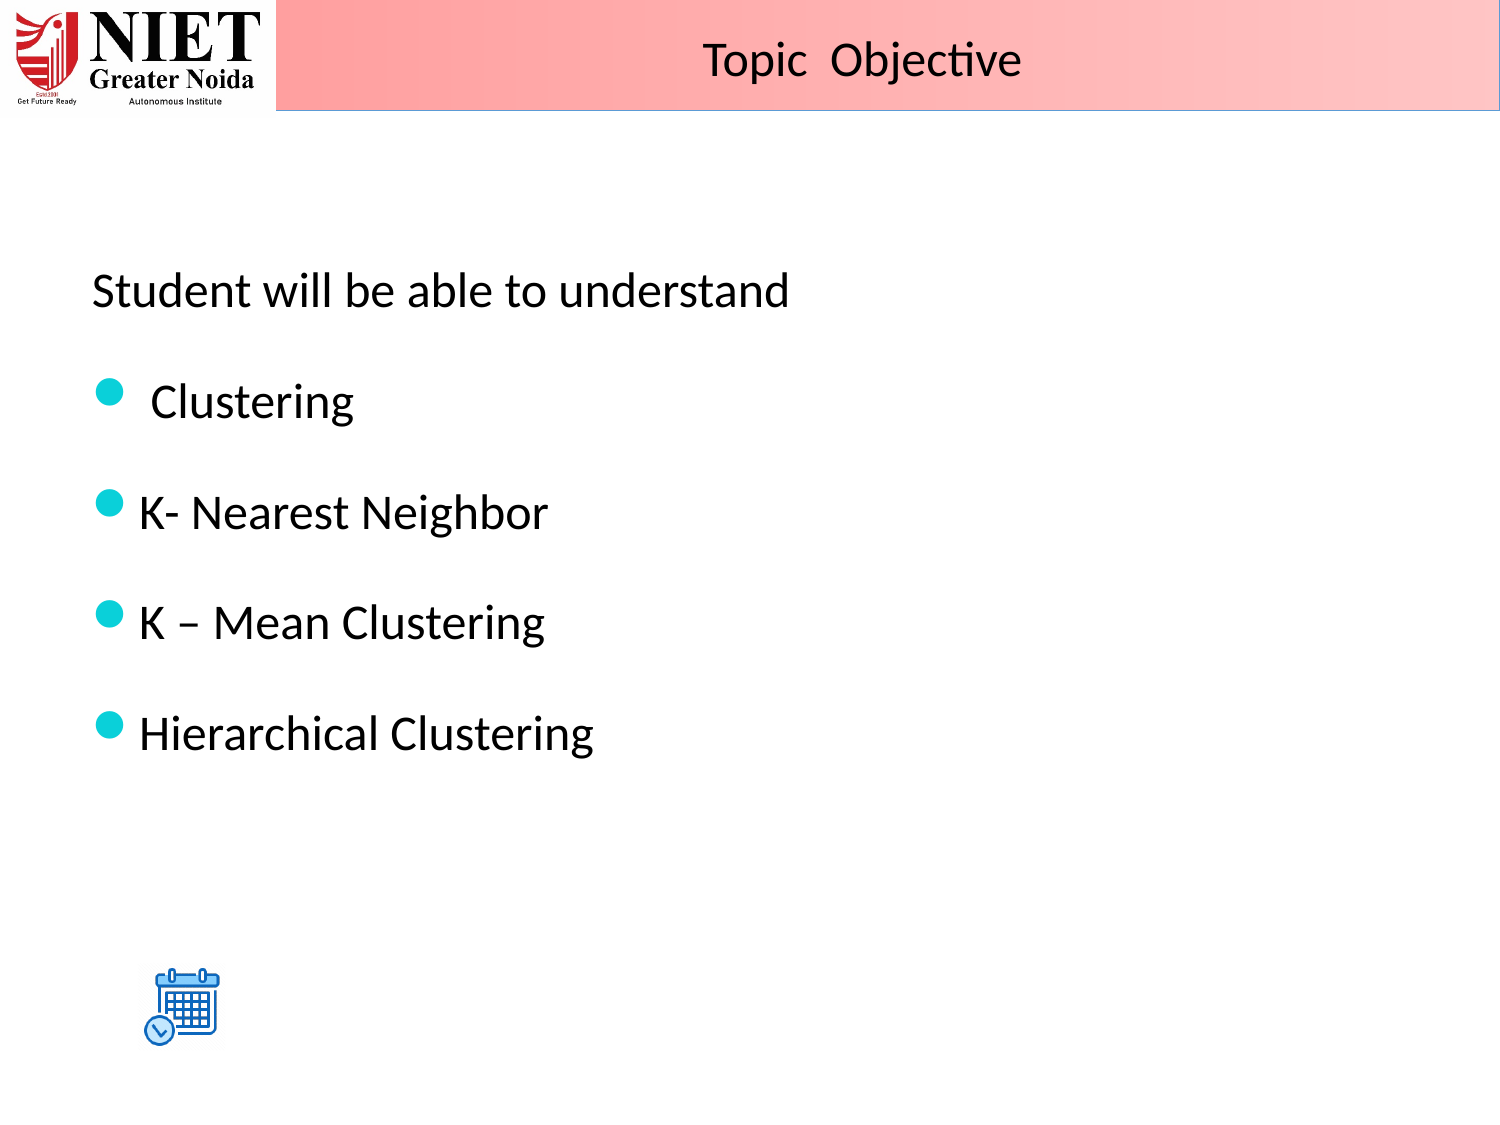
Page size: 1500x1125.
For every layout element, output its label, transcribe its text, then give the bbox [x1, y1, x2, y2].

list Student will be able to understand Clustering K- Nearest Neighbor K – Mean Clustering Hierarchical Clustering [75, 249, 1425, 1005]
picture [137, 1005, 226, 1051]
text_box Topic Objective [335, 9, 1390, 103]
picture [0, 0, 276, 118]
